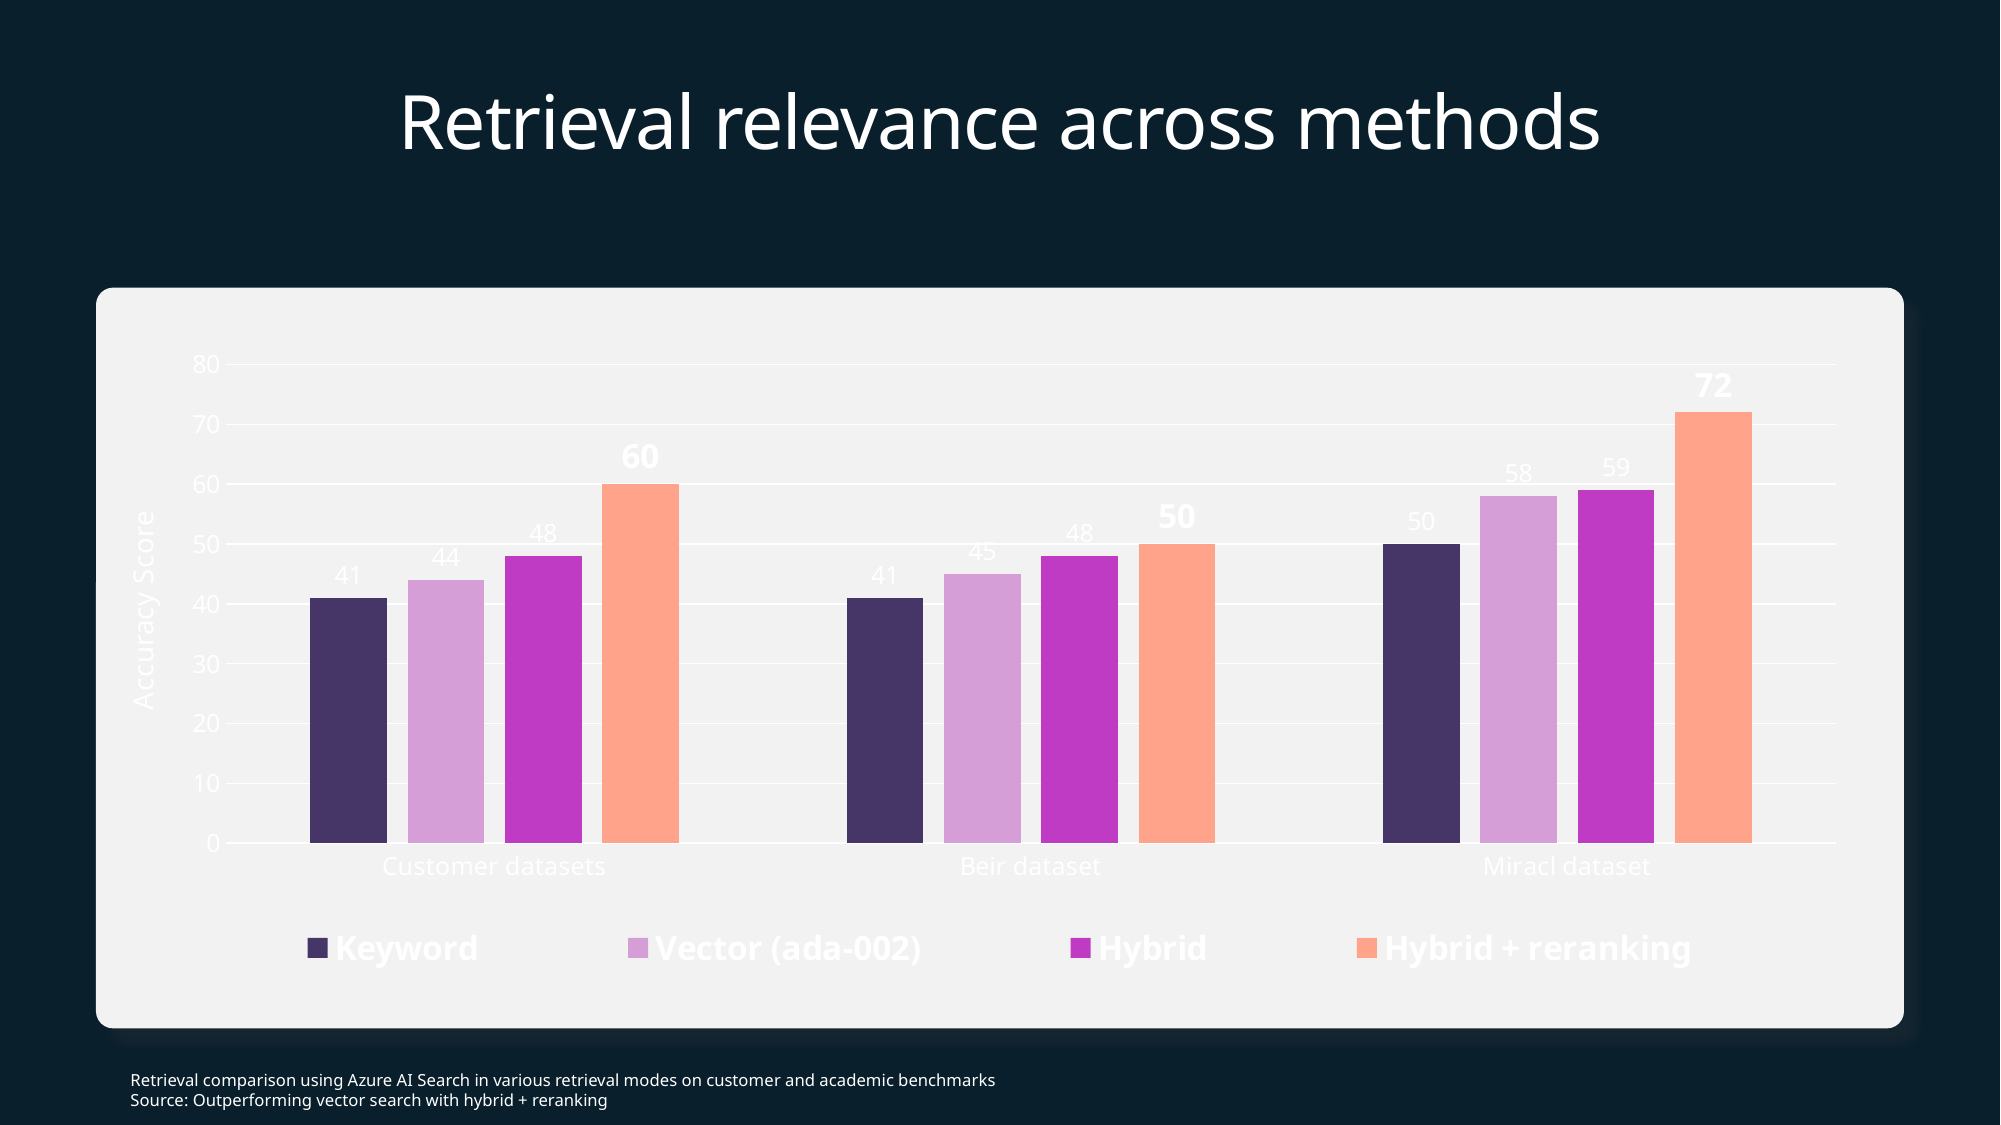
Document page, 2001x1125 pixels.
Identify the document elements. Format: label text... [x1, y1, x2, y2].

title Retrieval relevance across methods [96, 75, 1905, 263]
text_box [95, 287, 1905, 1125]
